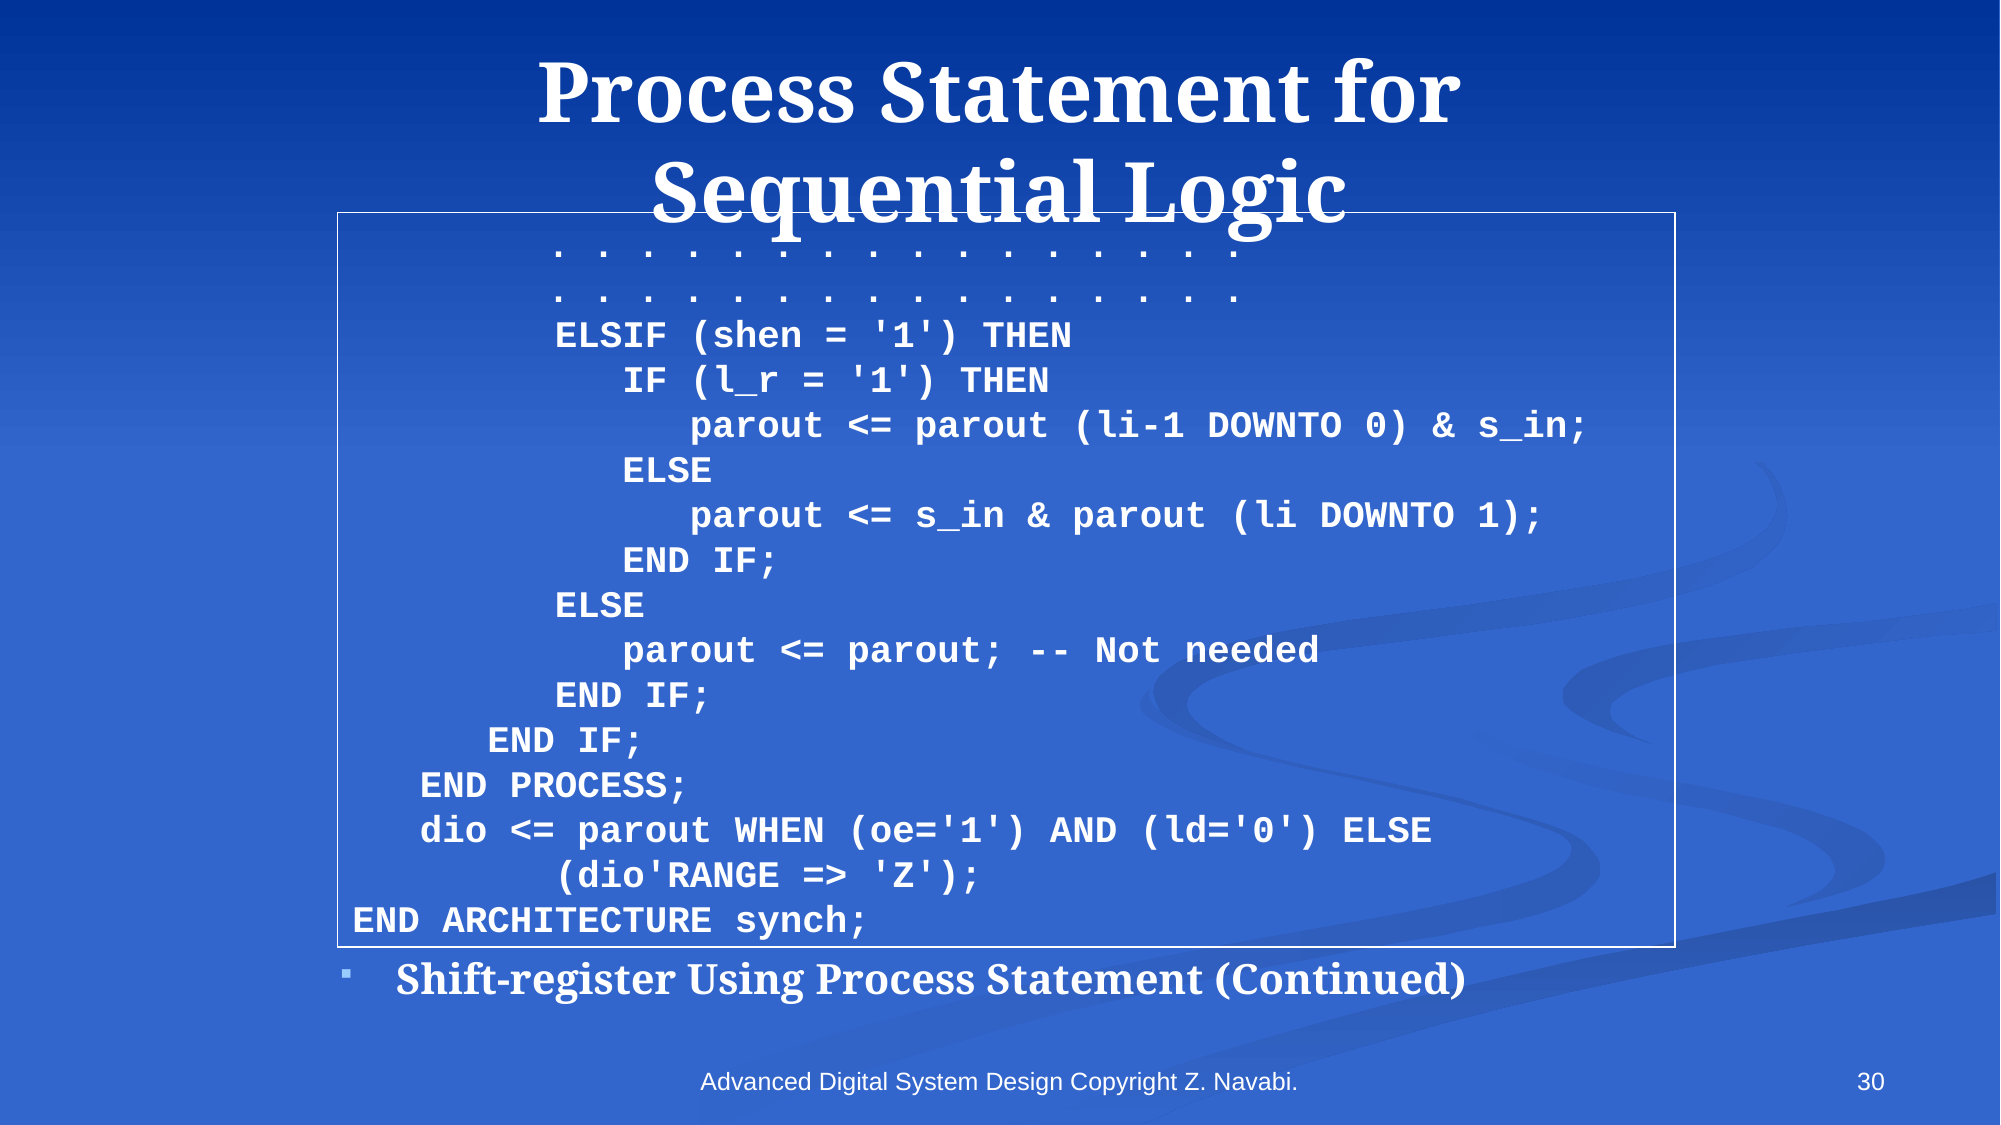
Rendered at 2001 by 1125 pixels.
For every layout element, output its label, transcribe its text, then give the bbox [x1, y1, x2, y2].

slide_number 30 [1433, 1024, 1901, 1104]
footer Advanced Digital System Design Copyright Z. Navabi. [683, 1038, 1317, 1104]
text_box . . . . . . . . . . . . . . . . . . . . . . . . . . . . . . . . ELSIF (shen = '1') THEN IF (l_r = '1') THEN parout <= parout (li-1 DOWNTO 0) & s_in; ELSE parout <= s_in & parout (li DOWNTO 1); END IF; ELSE parout <= parout; -- Not needed END IF; END IF; END PROCESS; dio <= parout WHEN (oe='1') AND (ld='0') ELSE (dio'RANGE => 'Z'); END ARCHITECTURE synch; [337, 233, 1675, 948]
text_box Shift-register Using Process Statement (Continued) [324, 962, 1675, 1038]
title Process Statement for Sequential Logic [287, 44, 1713, 233]
